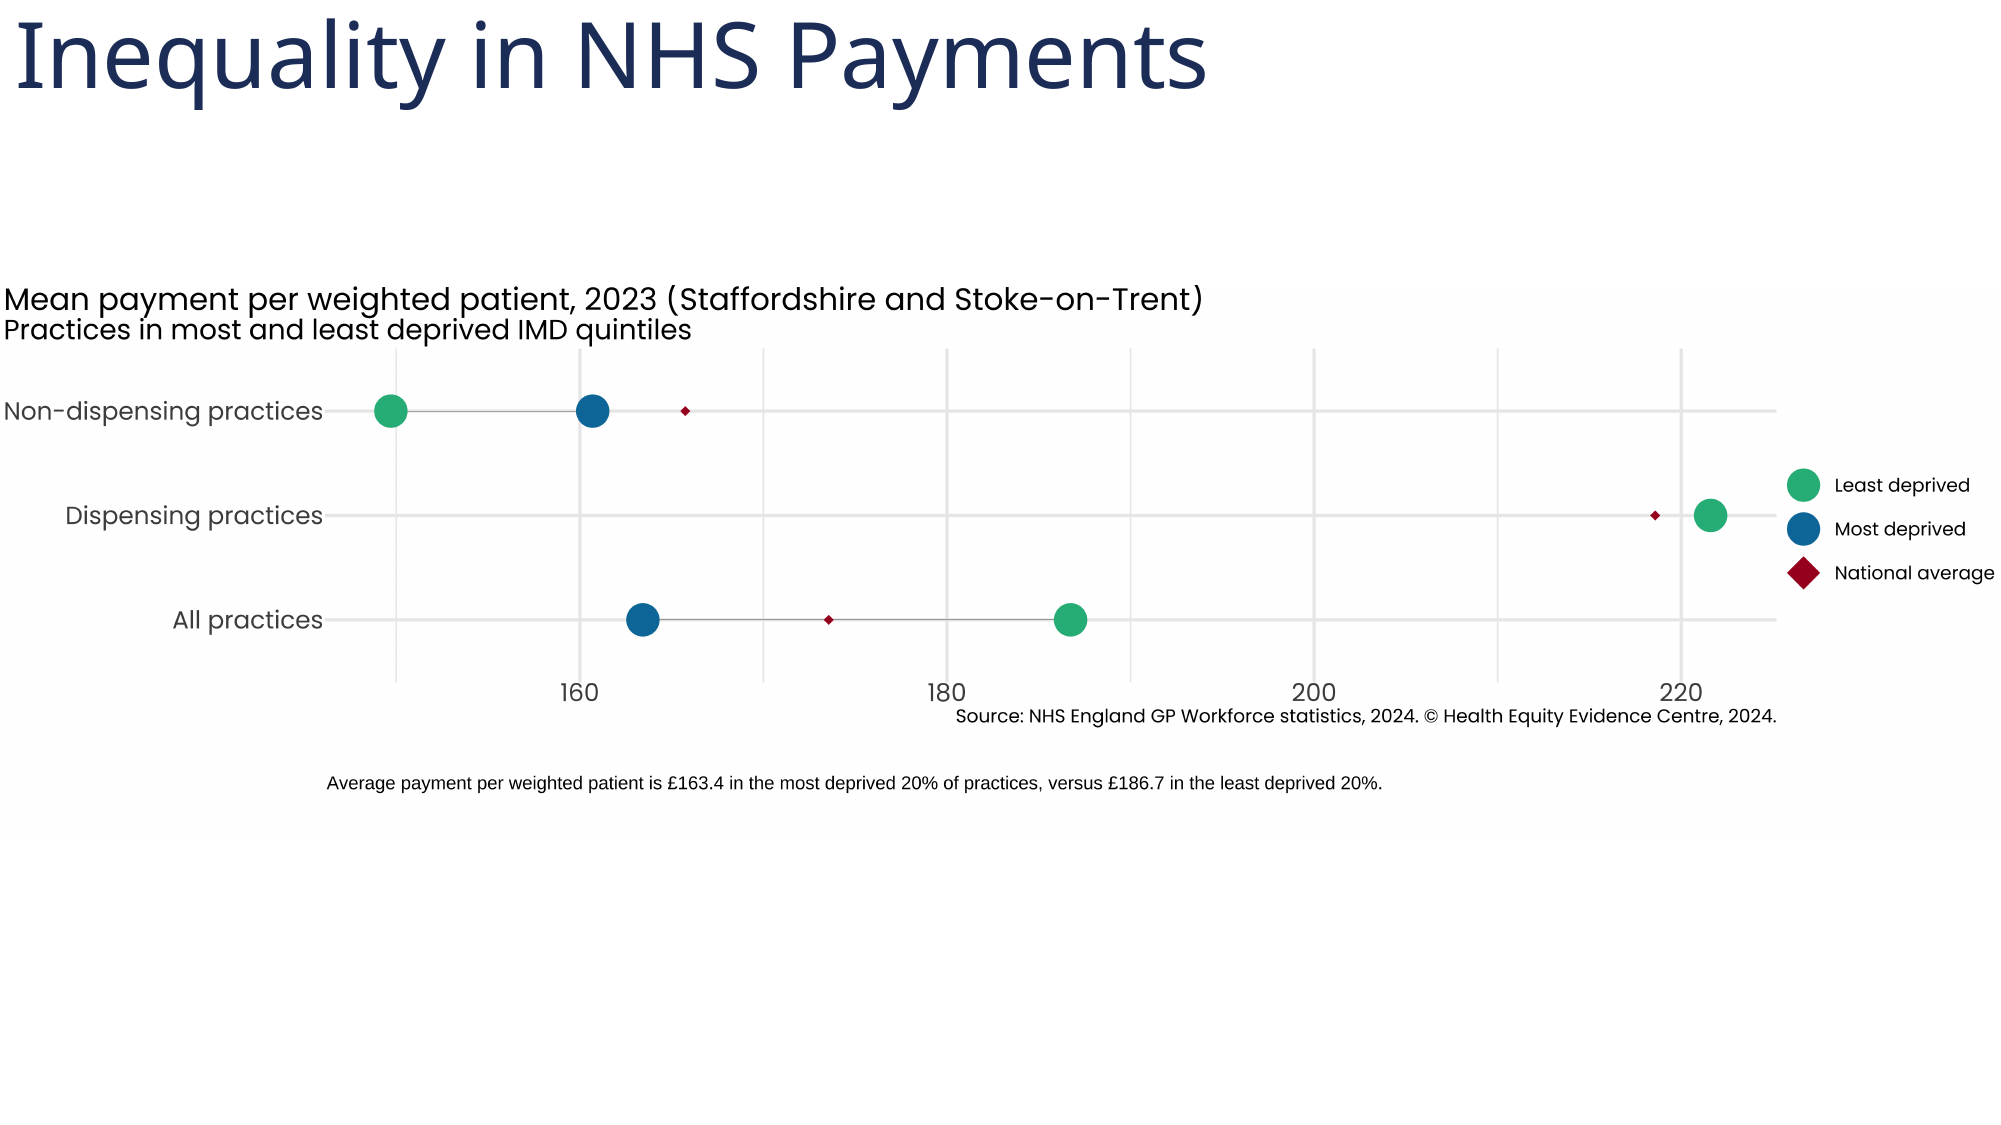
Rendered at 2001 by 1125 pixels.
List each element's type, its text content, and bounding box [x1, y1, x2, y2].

title Inequality in NHS Payments [0, 0, 2000, 119]
picture [0, 284, 2000, 843]
